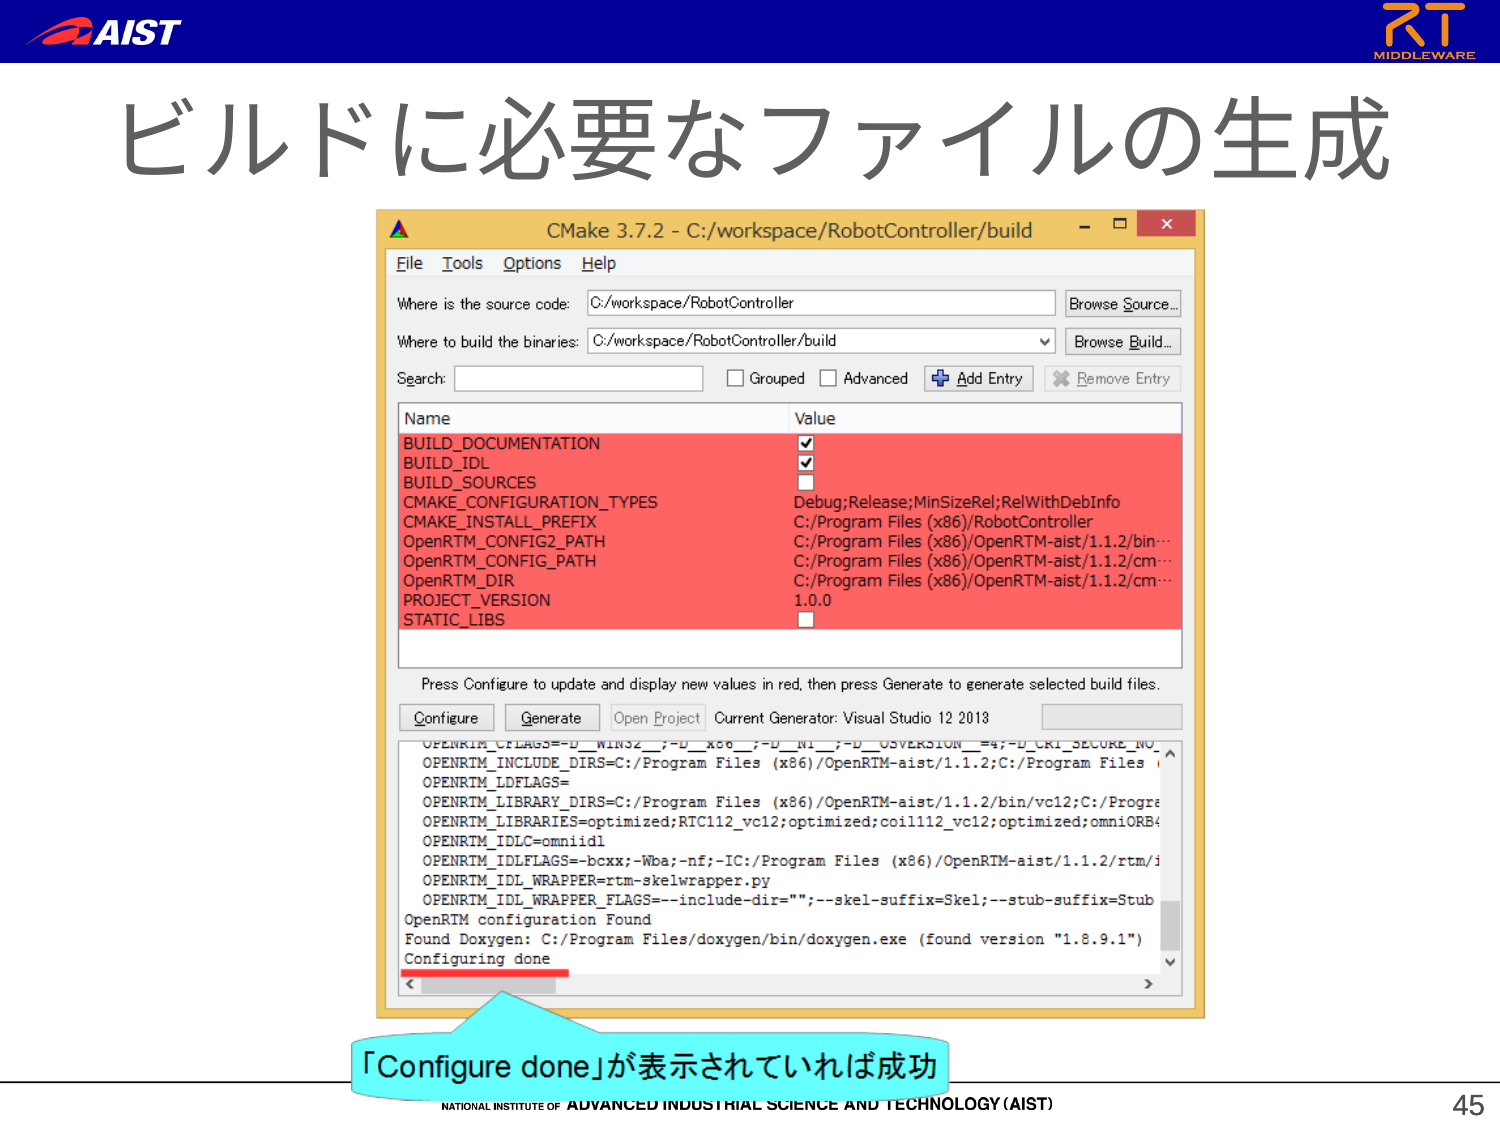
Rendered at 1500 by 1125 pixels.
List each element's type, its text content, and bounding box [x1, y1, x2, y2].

text_box 45 [1149, 1078, 1500, 1125]
title ビルドに必要なファイルの生成 [29, 66, 1474, 208]
picture [0, 0, 1500, 63]
picture [351, 209, 1205, 1110]
